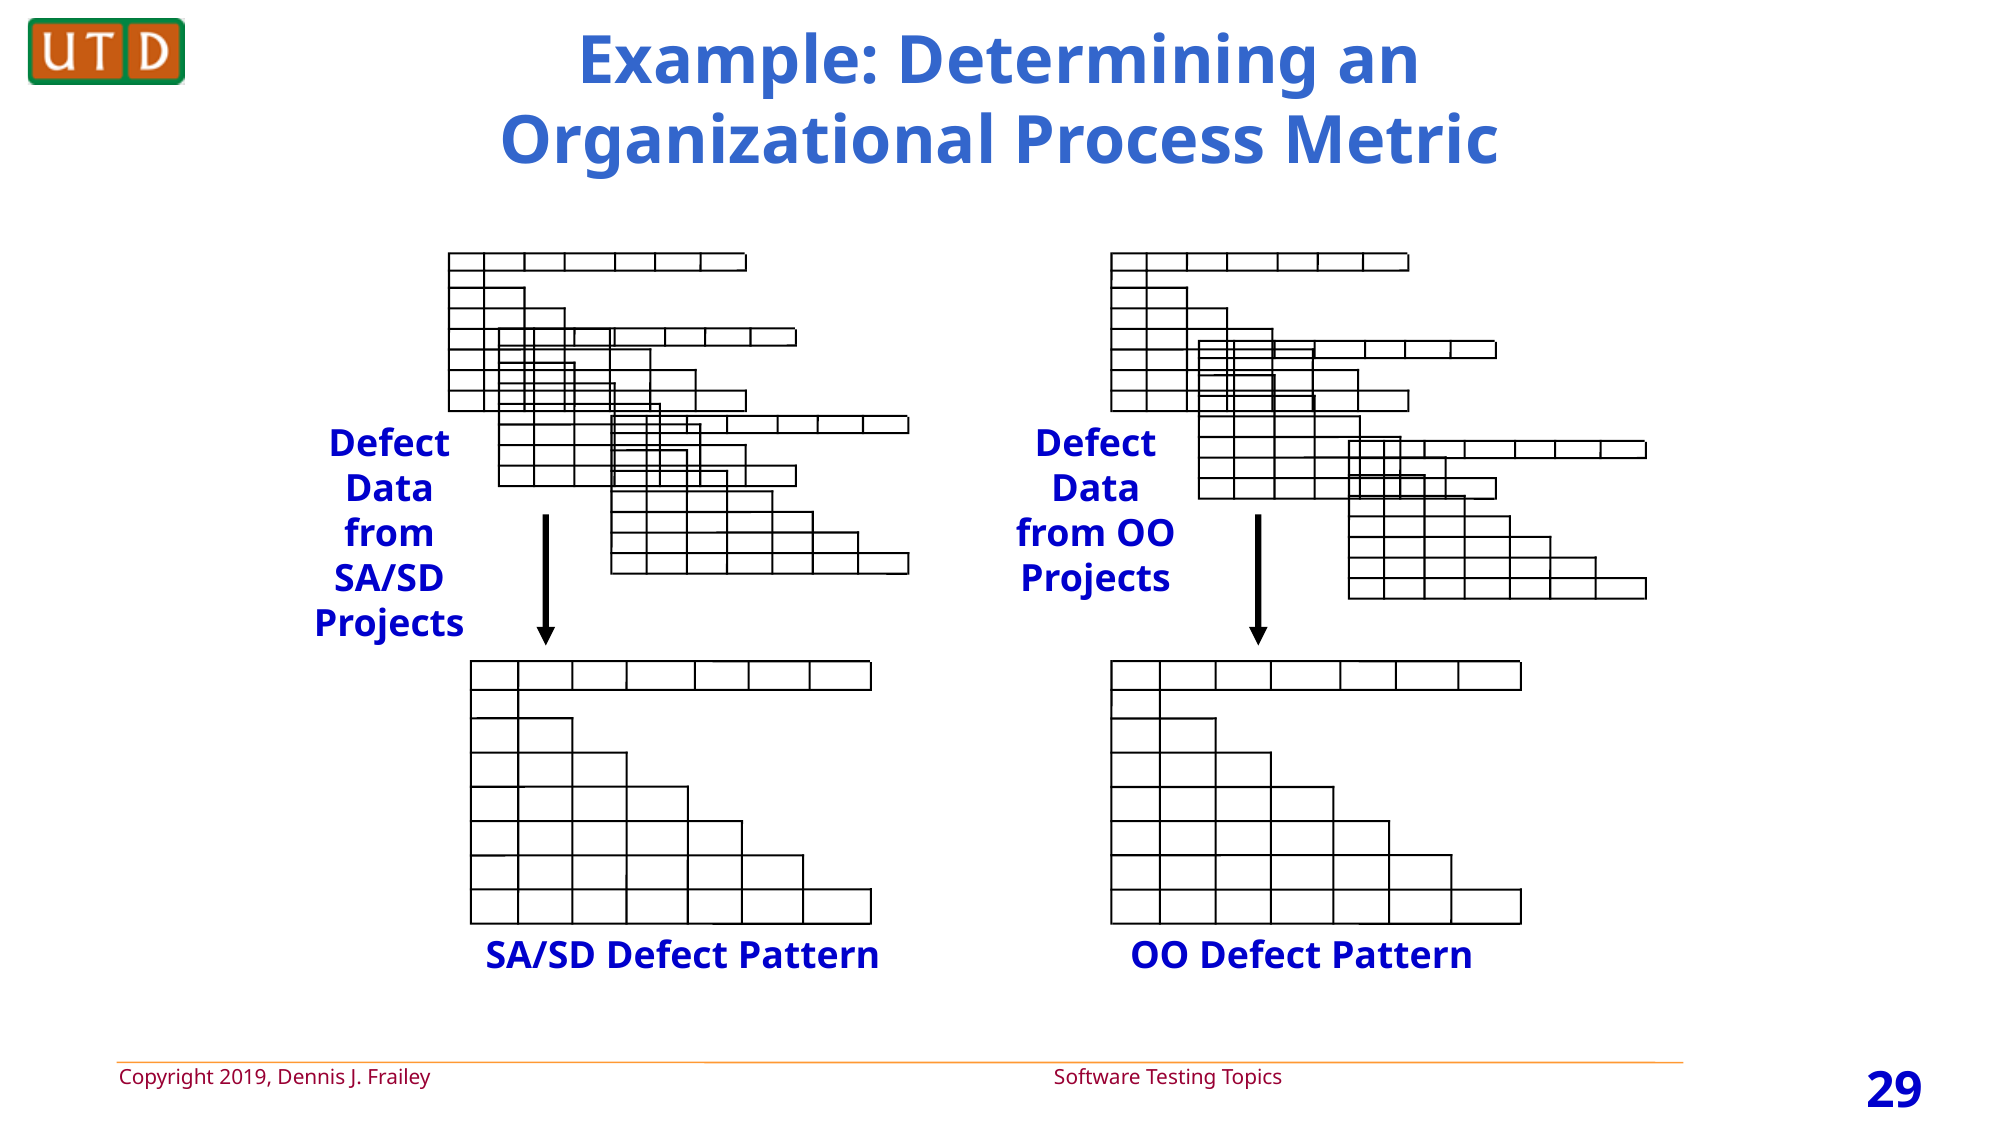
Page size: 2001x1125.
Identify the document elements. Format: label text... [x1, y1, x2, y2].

picture [27, 18, 185, 85]
title Example: Determining an Organizational Process Metric [325, 24, 1674, 170]
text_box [283, 252, 1648, 984]
